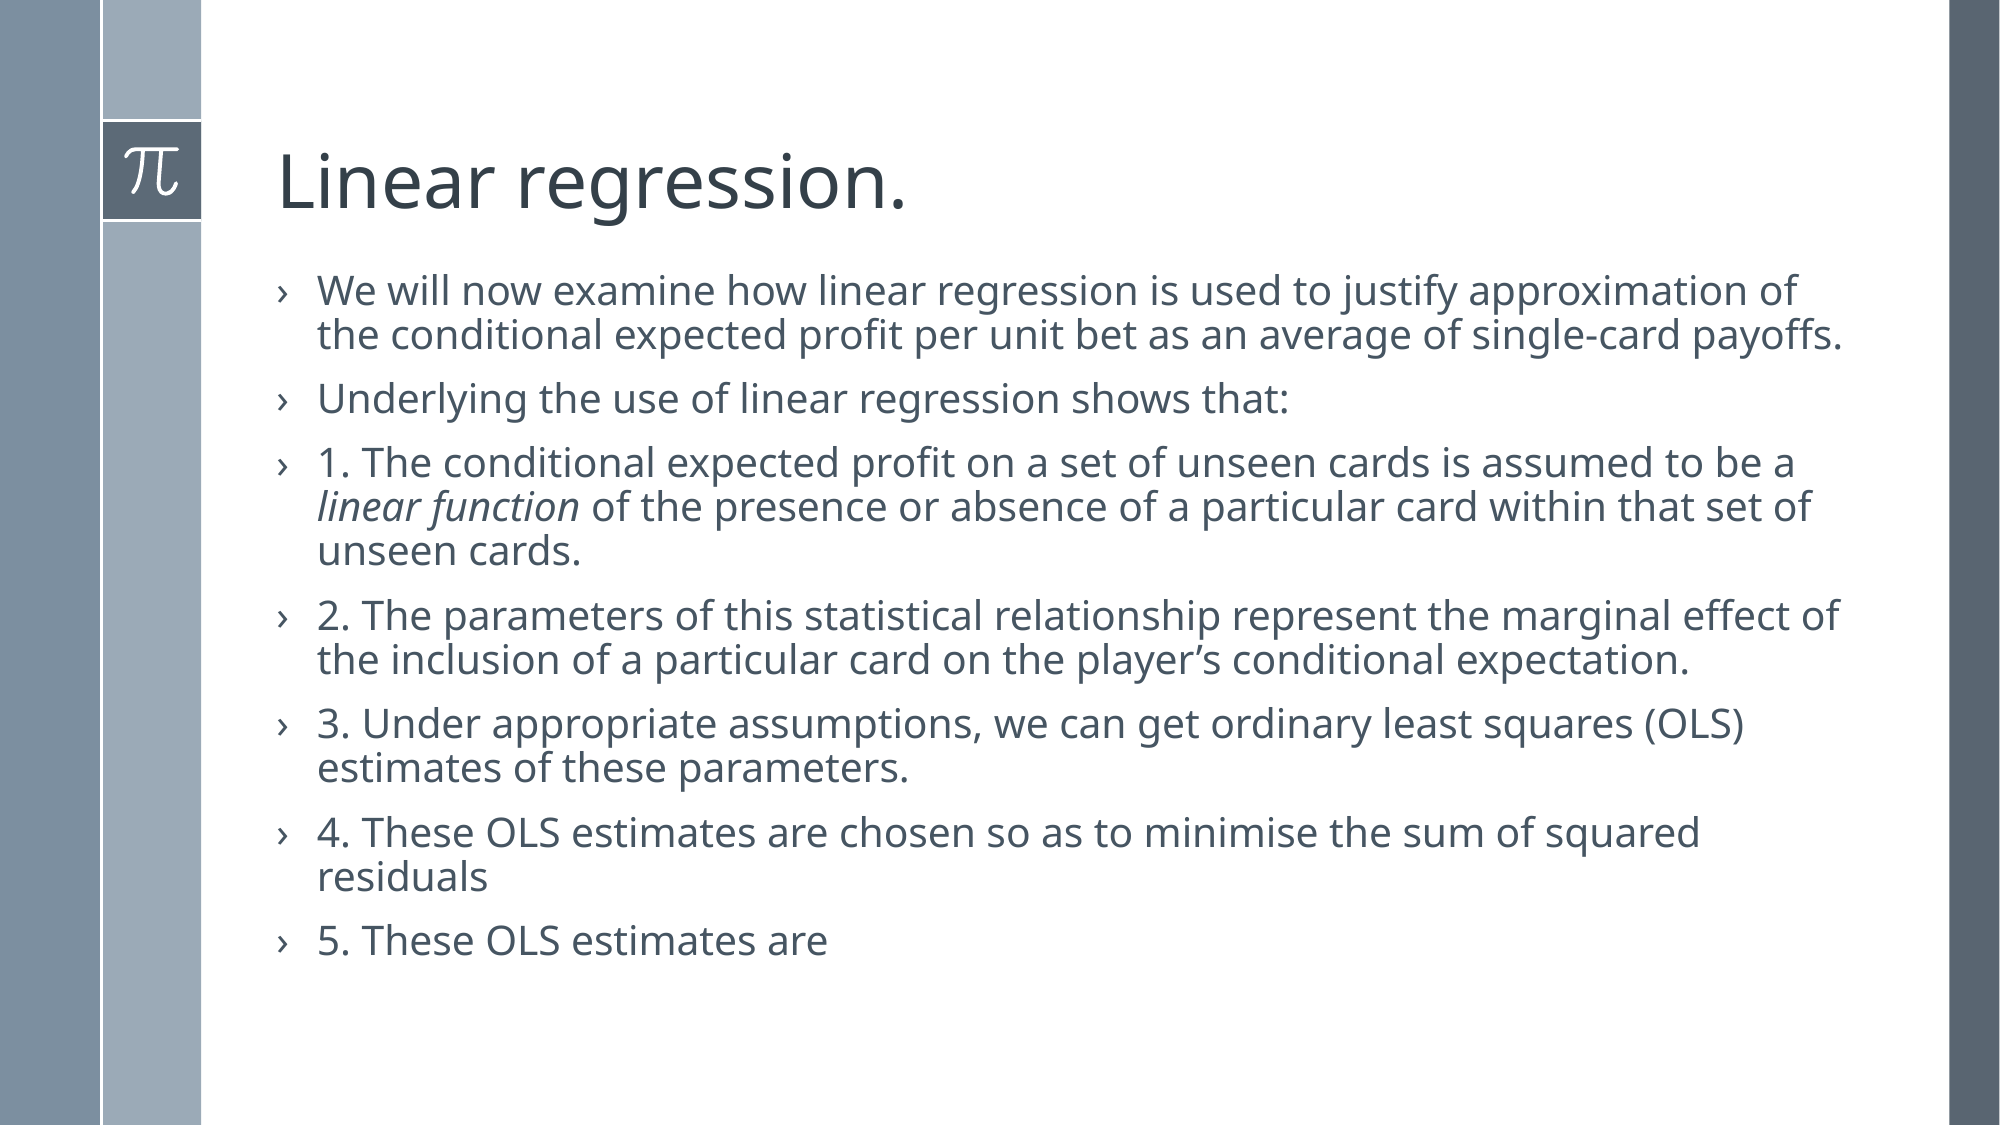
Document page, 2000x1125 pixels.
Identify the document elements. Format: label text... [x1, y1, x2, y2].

title Linear regression. [261, 29, 1867, 233]
list We will now examine how linear regression is used to justify approximation of the conditional expected profit per unit bet as an average of single-card payoffs. Underlying the use of linear regression shows that: 1. The conditional expected profit on a set of unseen cards is assumed to be a linear function of the presence or absence of a particular card within that set of unseen cards. 2. The parameters of this statistical relationship represent the marginal effect of the inclusion of a particular card on the player’s conditional expectation. 3. Under appropriate assumptions, we can get ordinary least squares (OLS) estimates of these parameters. 4. These OLS estimates are chosen so as to minimise the sum of squared residuals 5. These OLS estimates are [261, 262, 1867, 1013]
